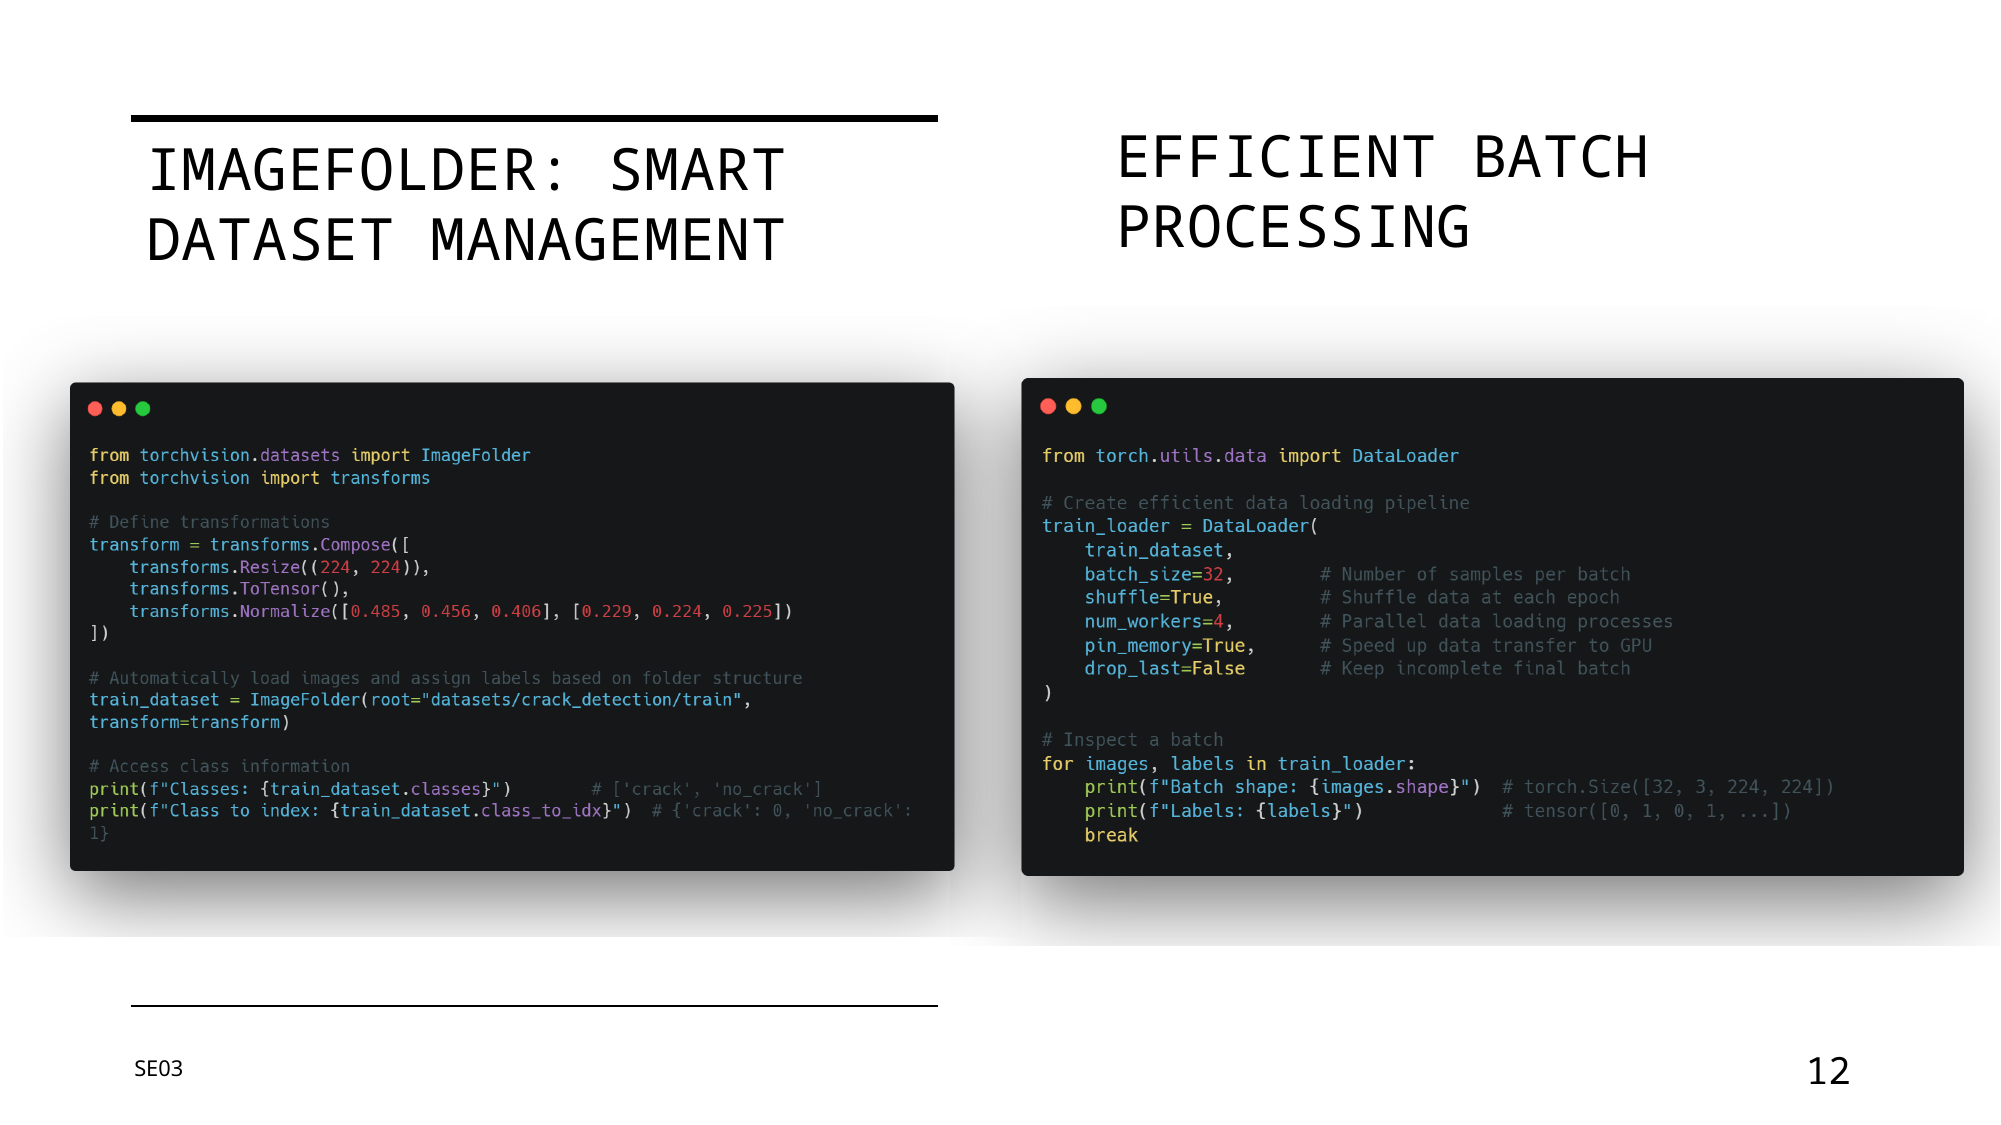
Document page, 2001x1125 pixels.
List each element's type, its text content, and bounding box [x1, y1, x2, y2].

text_box ImageFolder: Smart Dataset Management [131, 124, 911, 316]
text_box SE03 [119, 1038, 865, 1098]
text_box Efficient Batch Processing [1101, 112, 1770, 306]
text_box 12 [1791, 1042, 1902, 1103]
picture [3, 306, 2000, 946]
